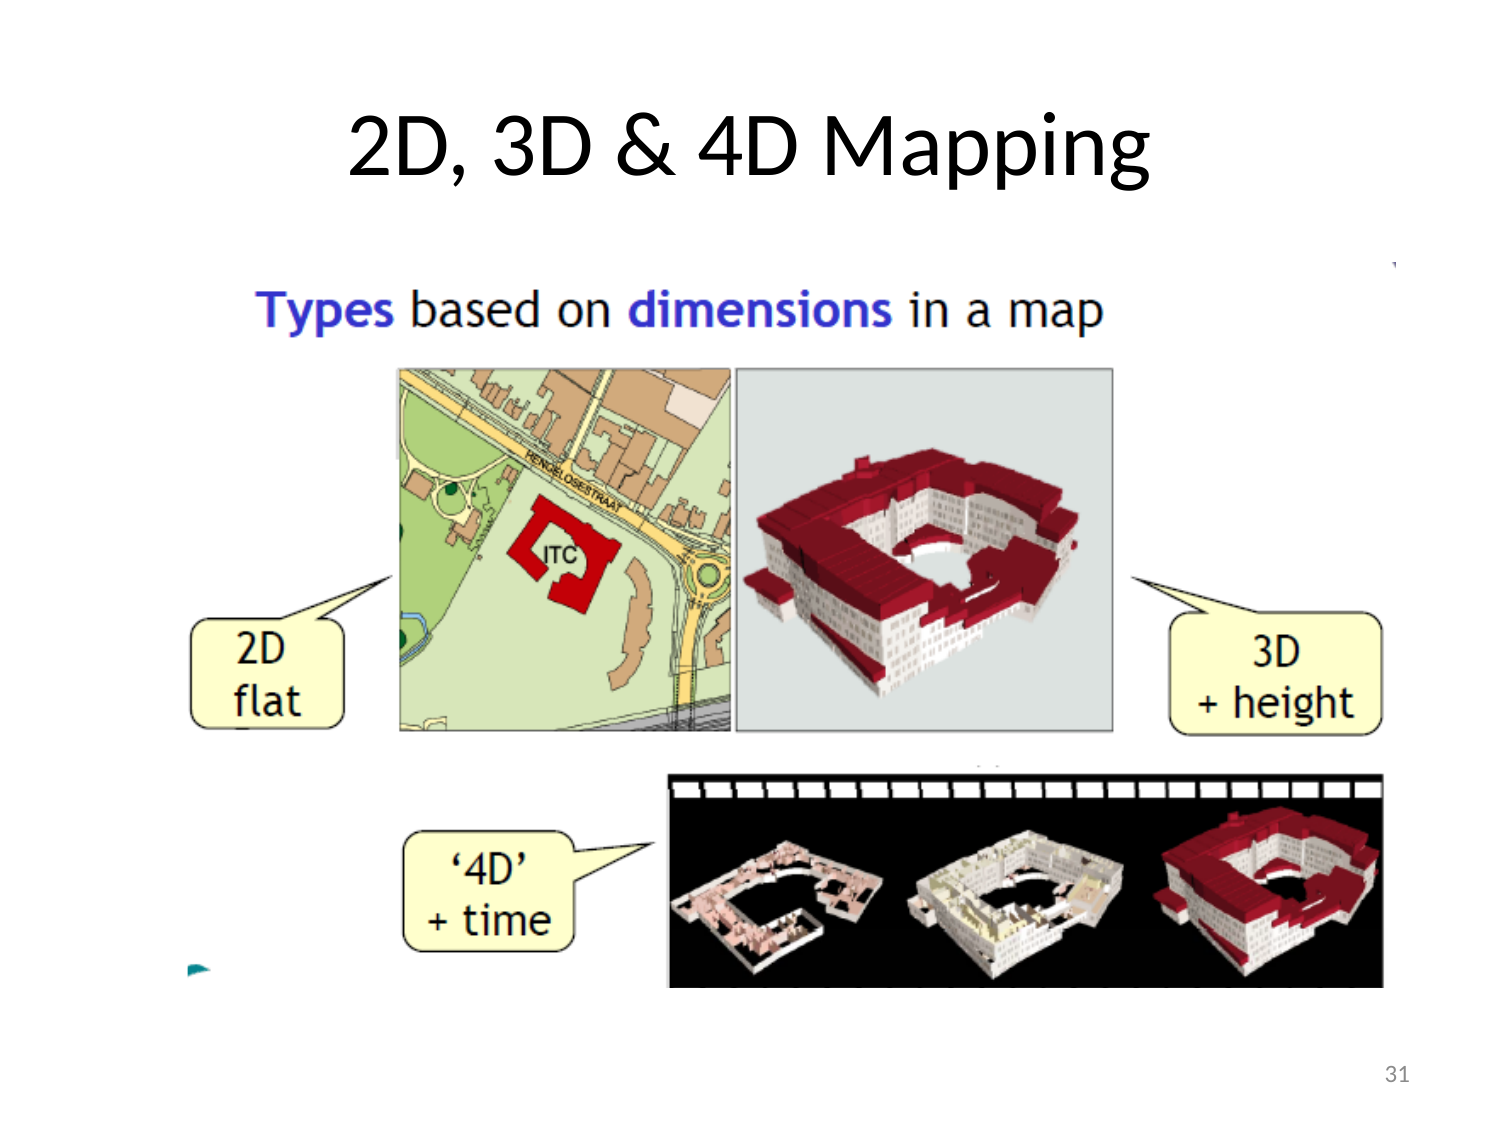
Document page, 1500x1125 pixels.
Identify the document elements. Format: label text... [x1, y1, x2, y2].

title 2D, 3D & 4D Mapping [75, 45, 1425, 233]
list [187, 262, 1397, 988]
slide_number 31 [1074, 1042, 1425, 1103]
